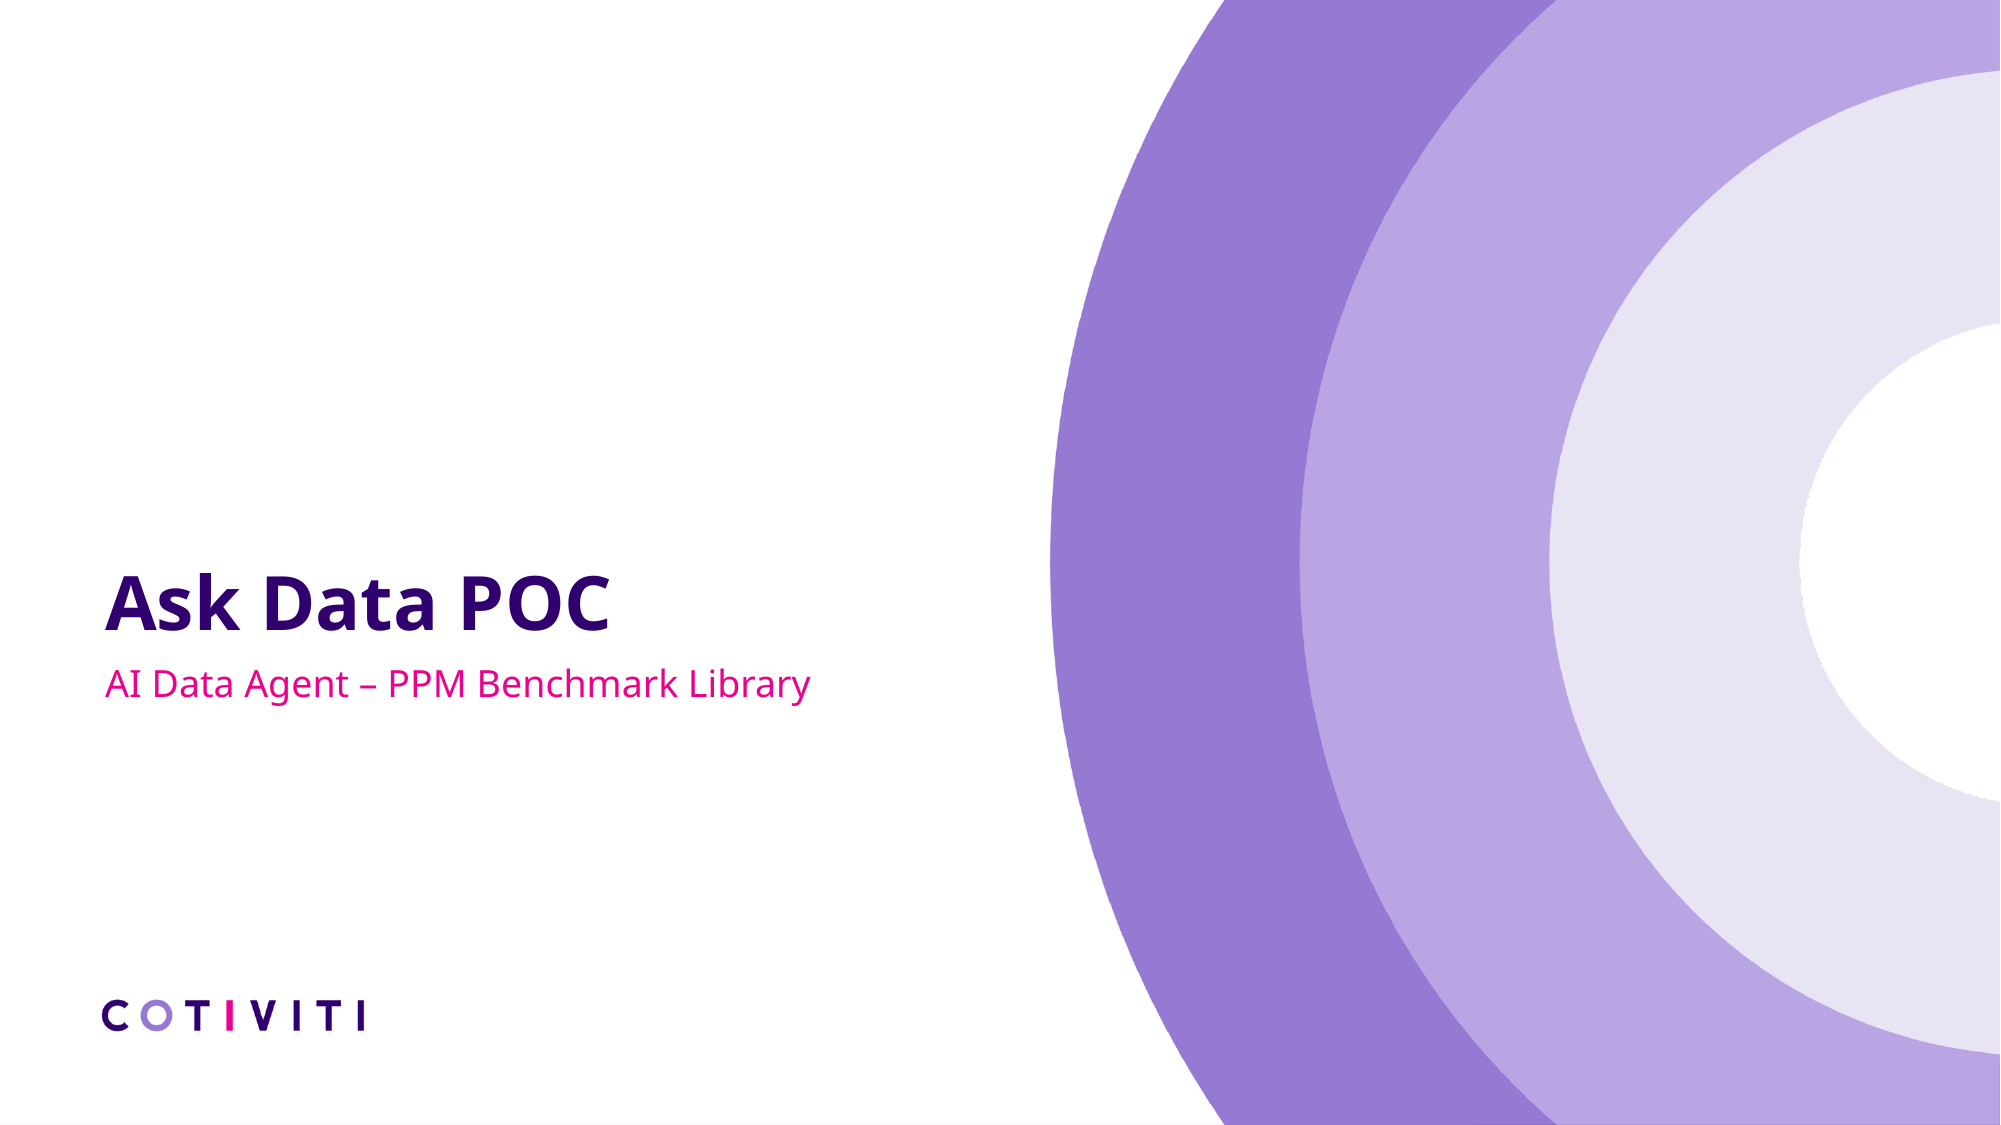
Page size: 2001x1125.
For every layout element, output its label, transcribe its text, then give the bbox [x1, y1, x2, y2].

picture [0, 0, 2000, 1125]
list AI Data Agent – PPM Benchmark Library [105, 659, 912, 833]
title Ask Data POC [105, 439, 912, 648]
